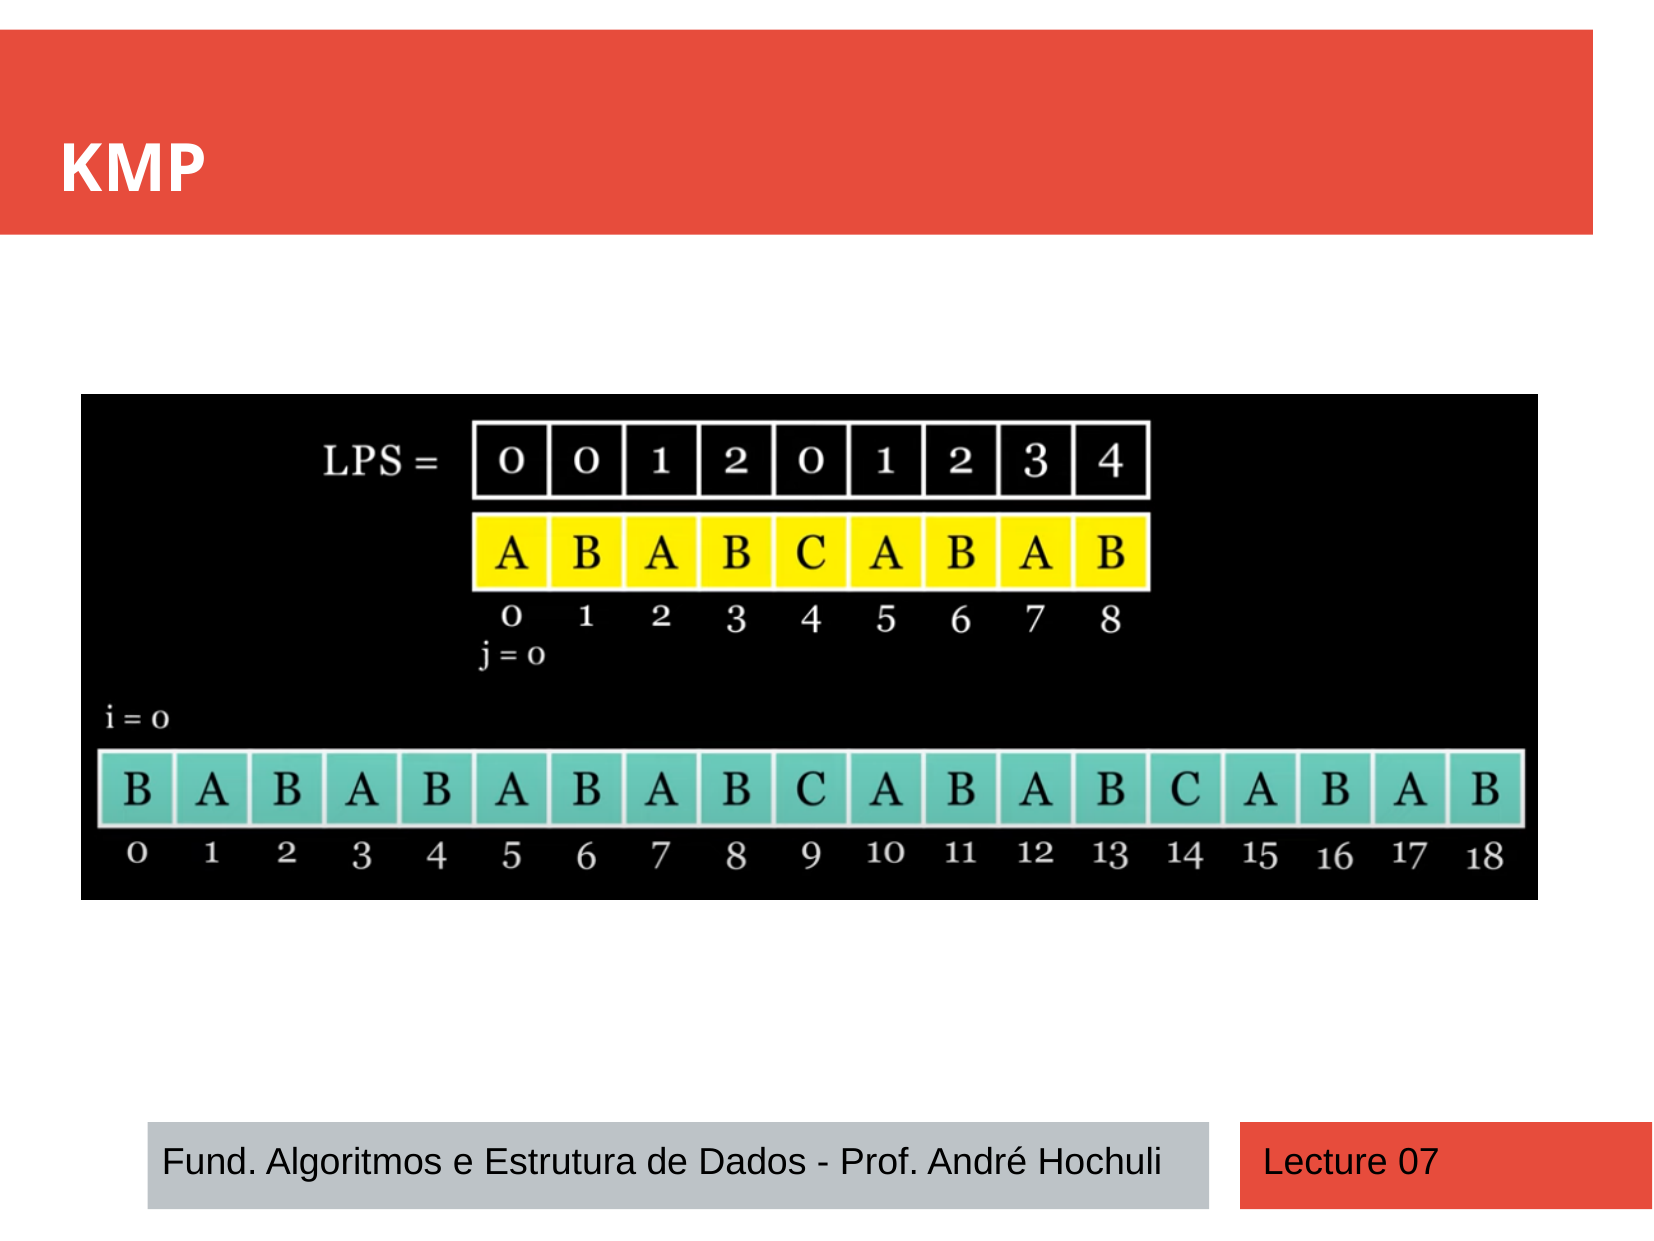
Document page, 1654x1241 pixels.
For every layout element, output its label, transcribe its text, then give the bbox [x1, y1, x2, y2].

text_box Fund. Algoritmos e Estrutura de Dados - Prof. André Hochuli [147, 1129, 1204, 1188]
text_box KMP [59, 59, 1593, 206]
text_box Lecture 07 [1248, 1129, 1622, 1188]
picture [81, 394, 1538, 901]
